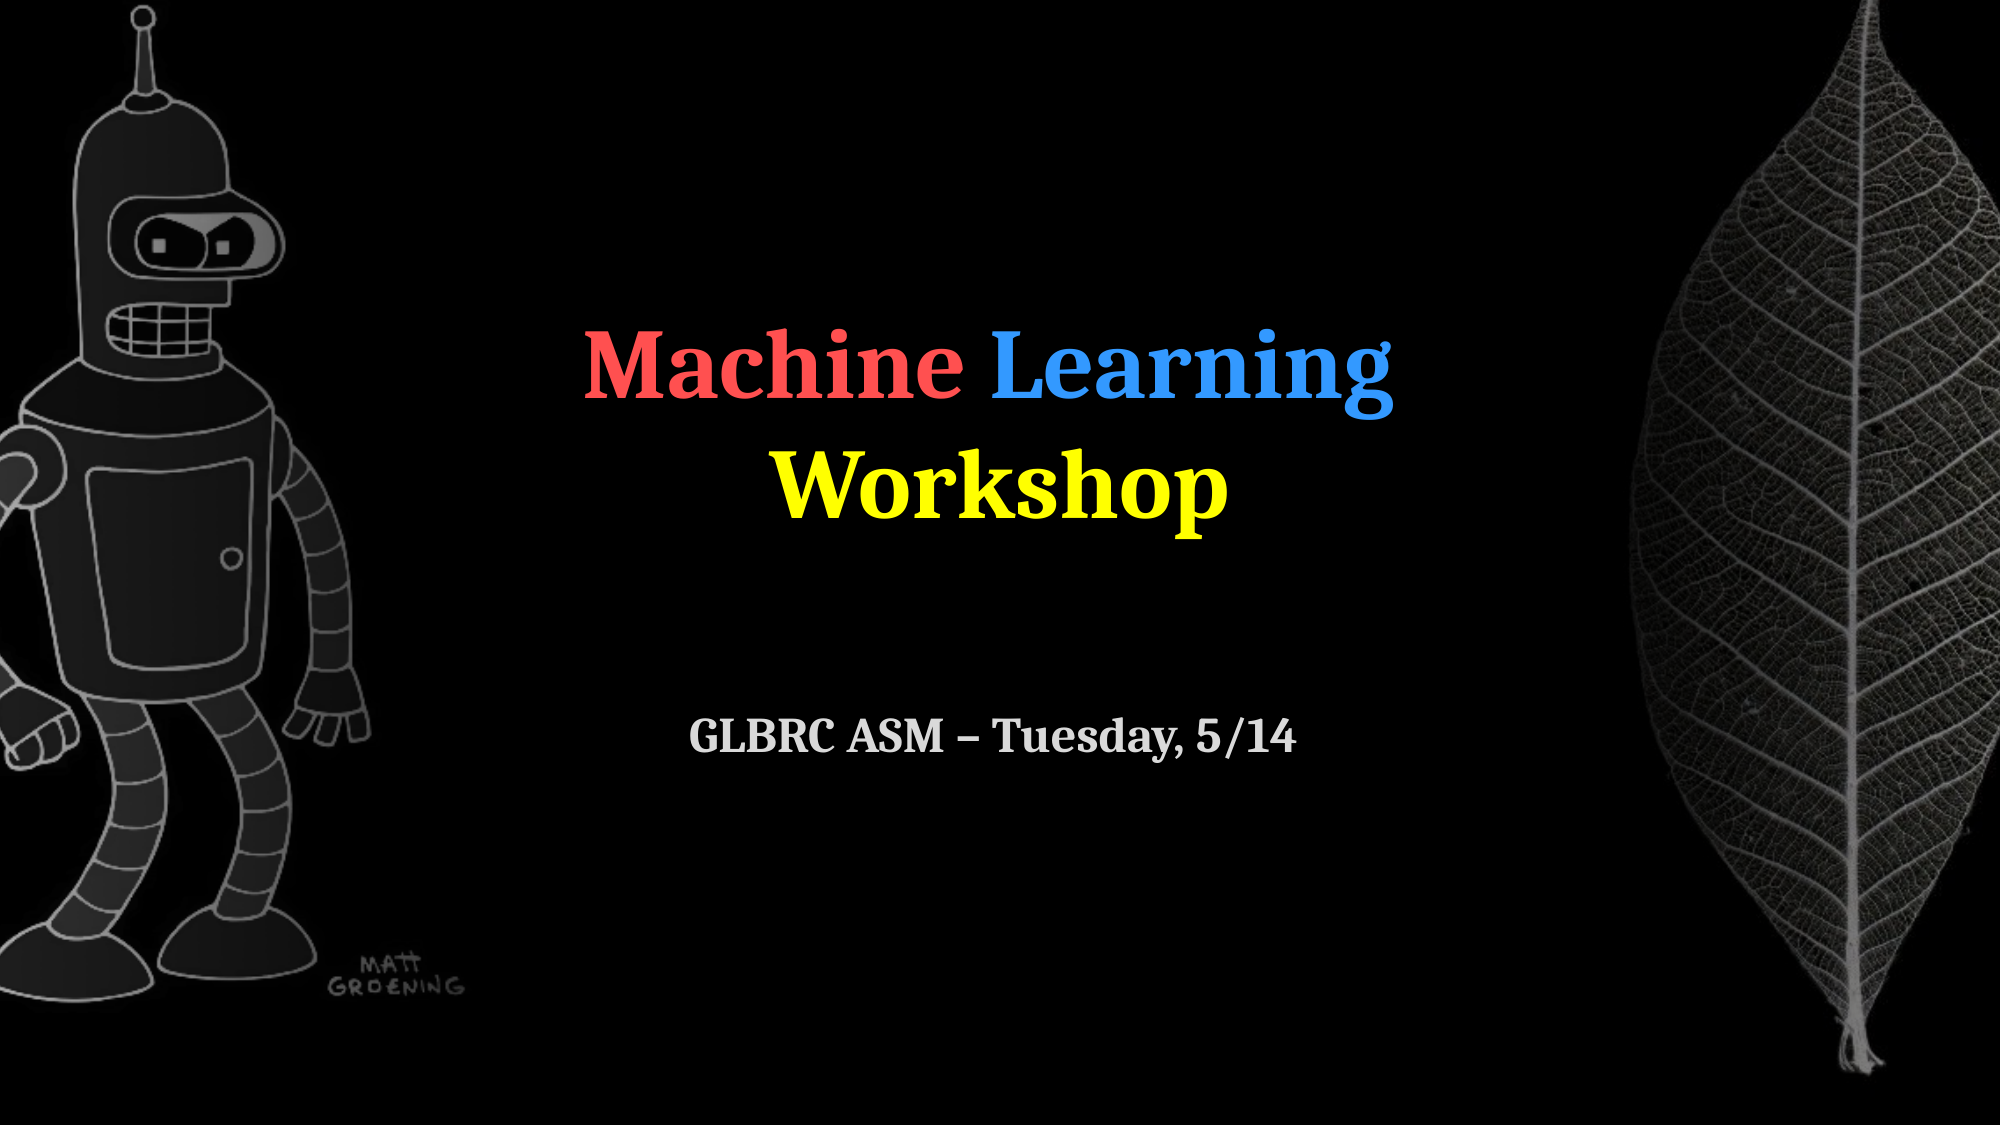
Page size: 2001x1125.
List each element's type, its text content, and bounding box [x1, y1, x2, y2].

title Machine Learning Workshop [630, 312, 1578, 526]
picture [1583, 0, 2000, 1125]
subtitle GLBRC ASM – Tuesday, 5/14 [630, 624, 1578, 1063]
picture [0, 0, 627, 1063]
